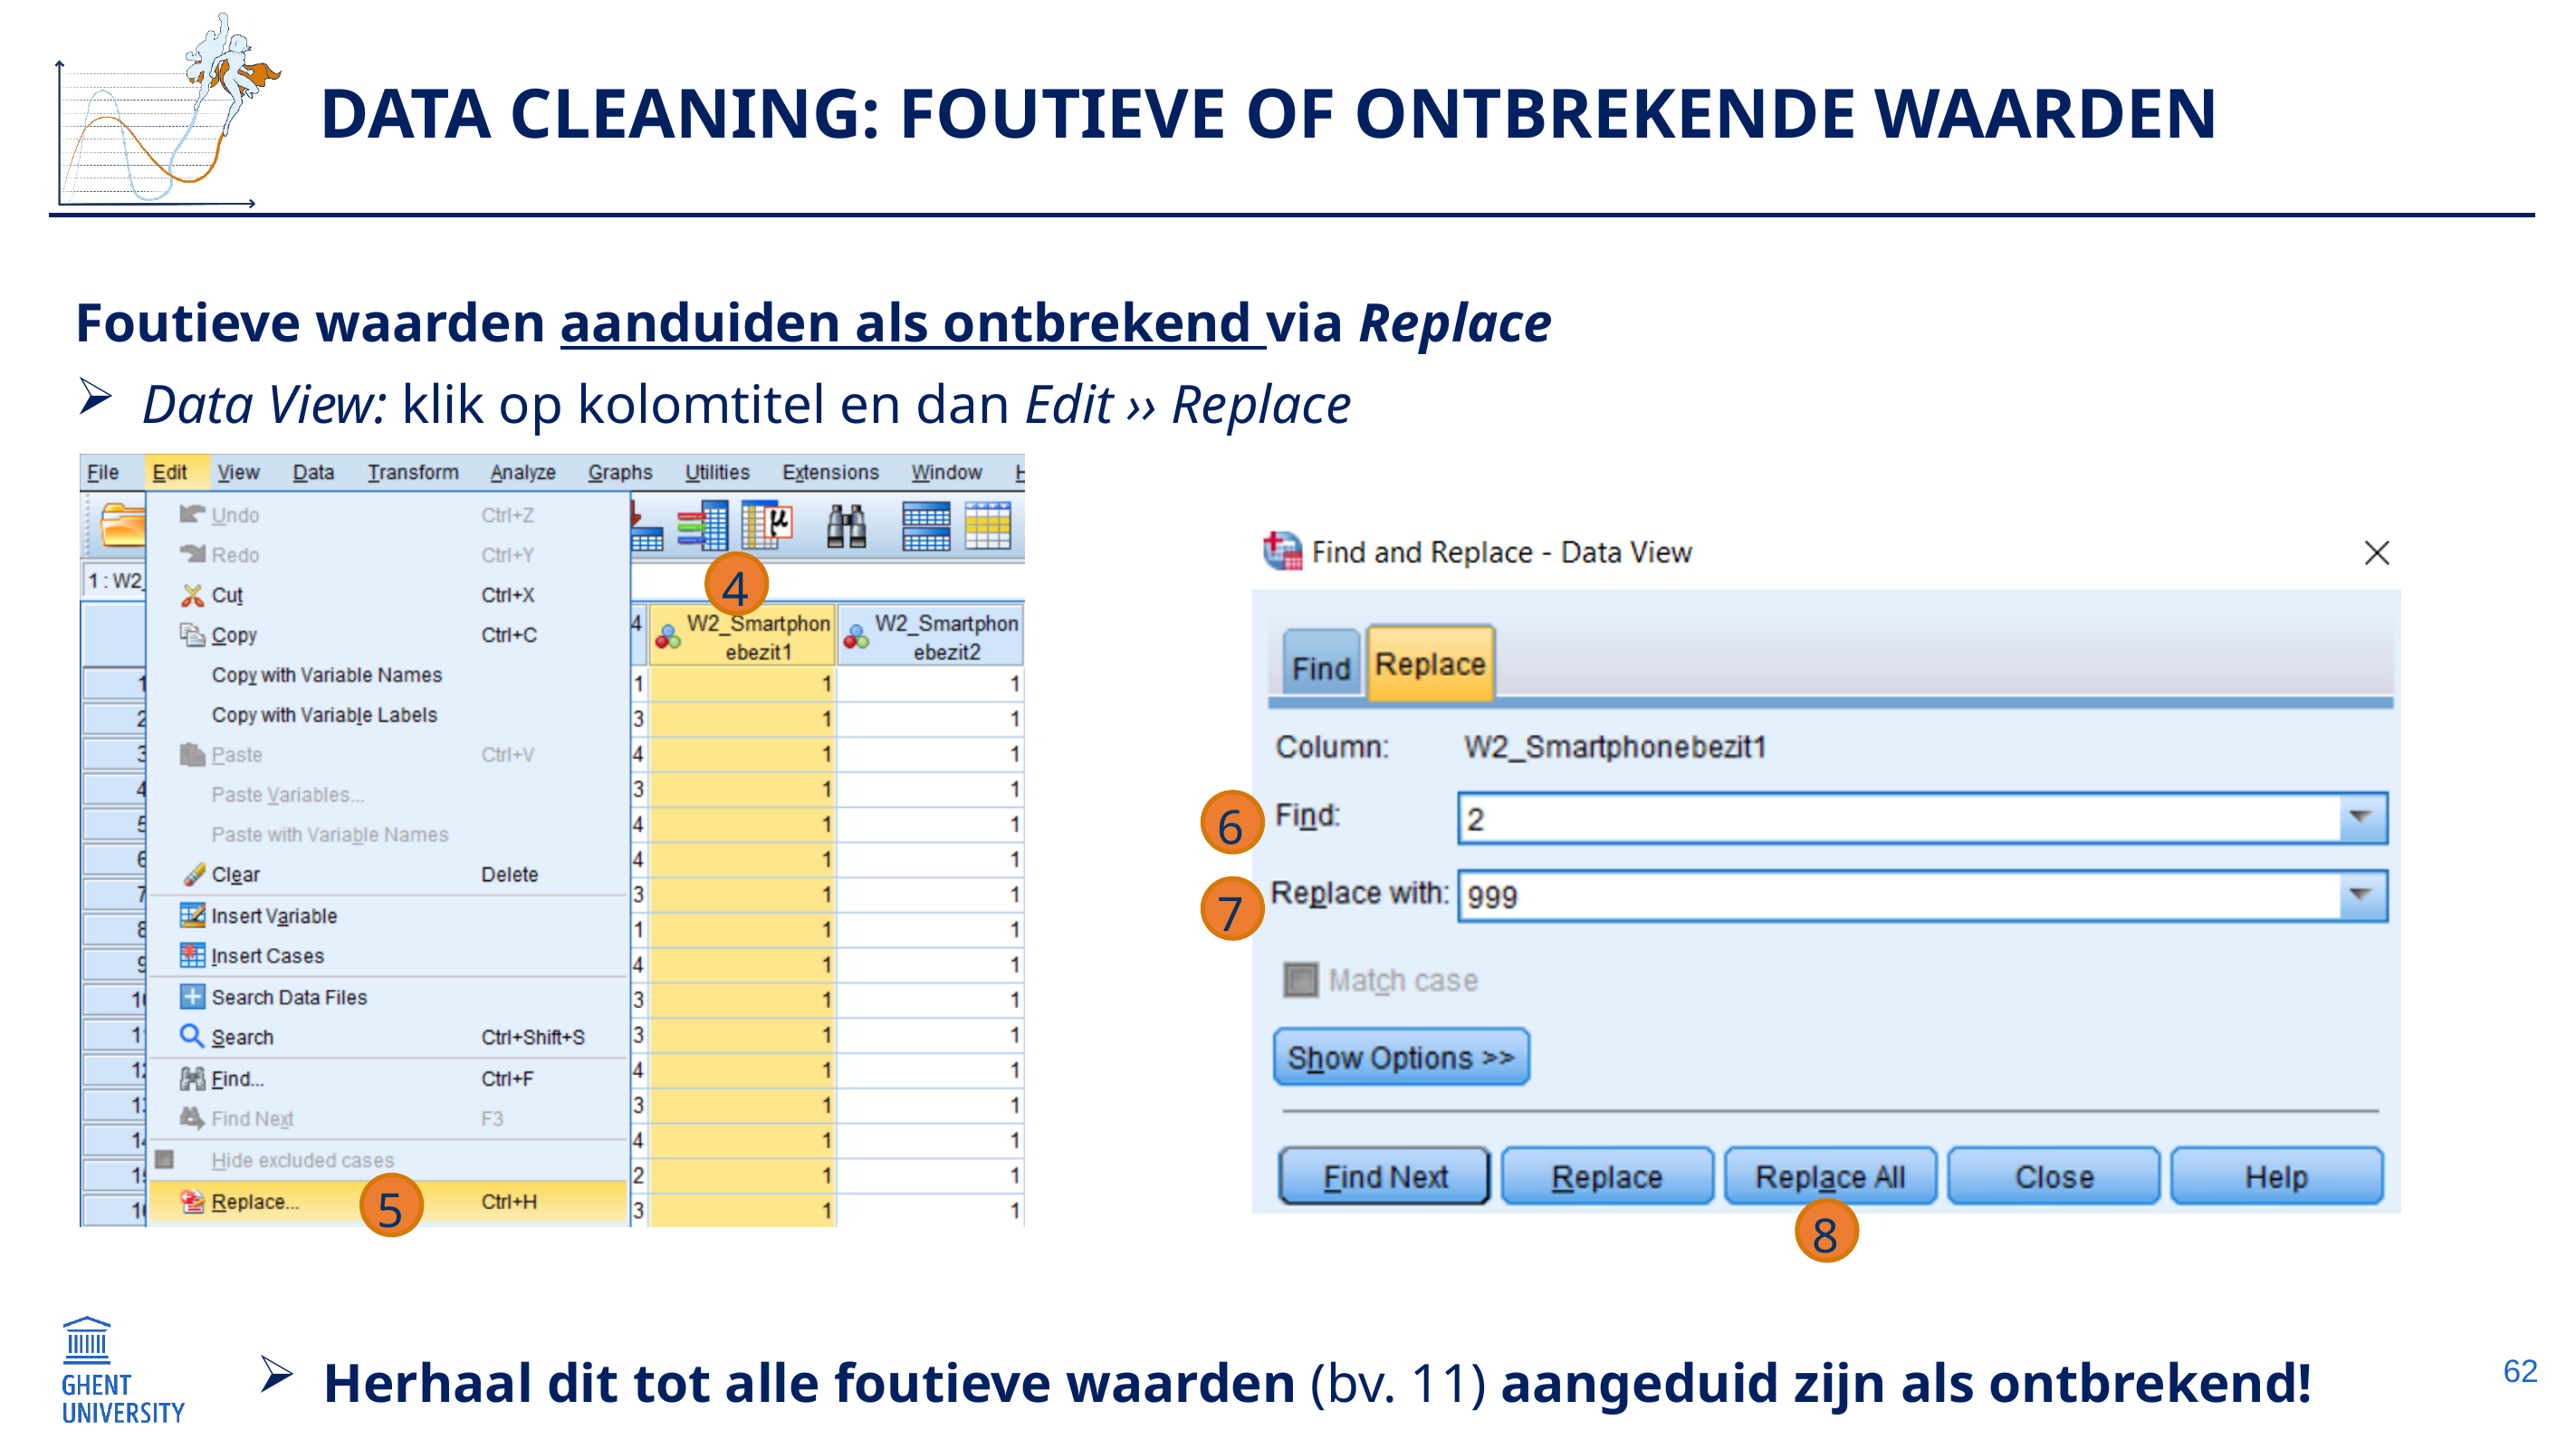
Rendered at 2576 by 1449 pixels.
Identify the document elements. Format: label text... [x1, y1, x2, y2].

picture [80, 454, 1025, 1227]
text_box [361, 1162, 525, 1239]
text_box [706, 541, 870, 618]
list Foutieve waarden aanduiden als ontbrekend via Replace Data View: klik op kolomtitel en dan Edit ›› Replace Herhaal dit tot alle foutieve waarden (bv. 11) aangeduid zijn als ontbrekend! [48, 269, 2553, 1449]
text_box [1796, 1187, 1960, 1264]
picture [1252, 519, 2401, 1214]
slide_number 62 [2415, 1330, 2553, 1408]
picture [5, 0, 306, 318]
title Data cleaning: foutieve of ontbrekende waarden [305, 18, 2527, 159]
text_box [1202, 779, 1366, 856]
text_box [1202, 866, 1366, 943]
